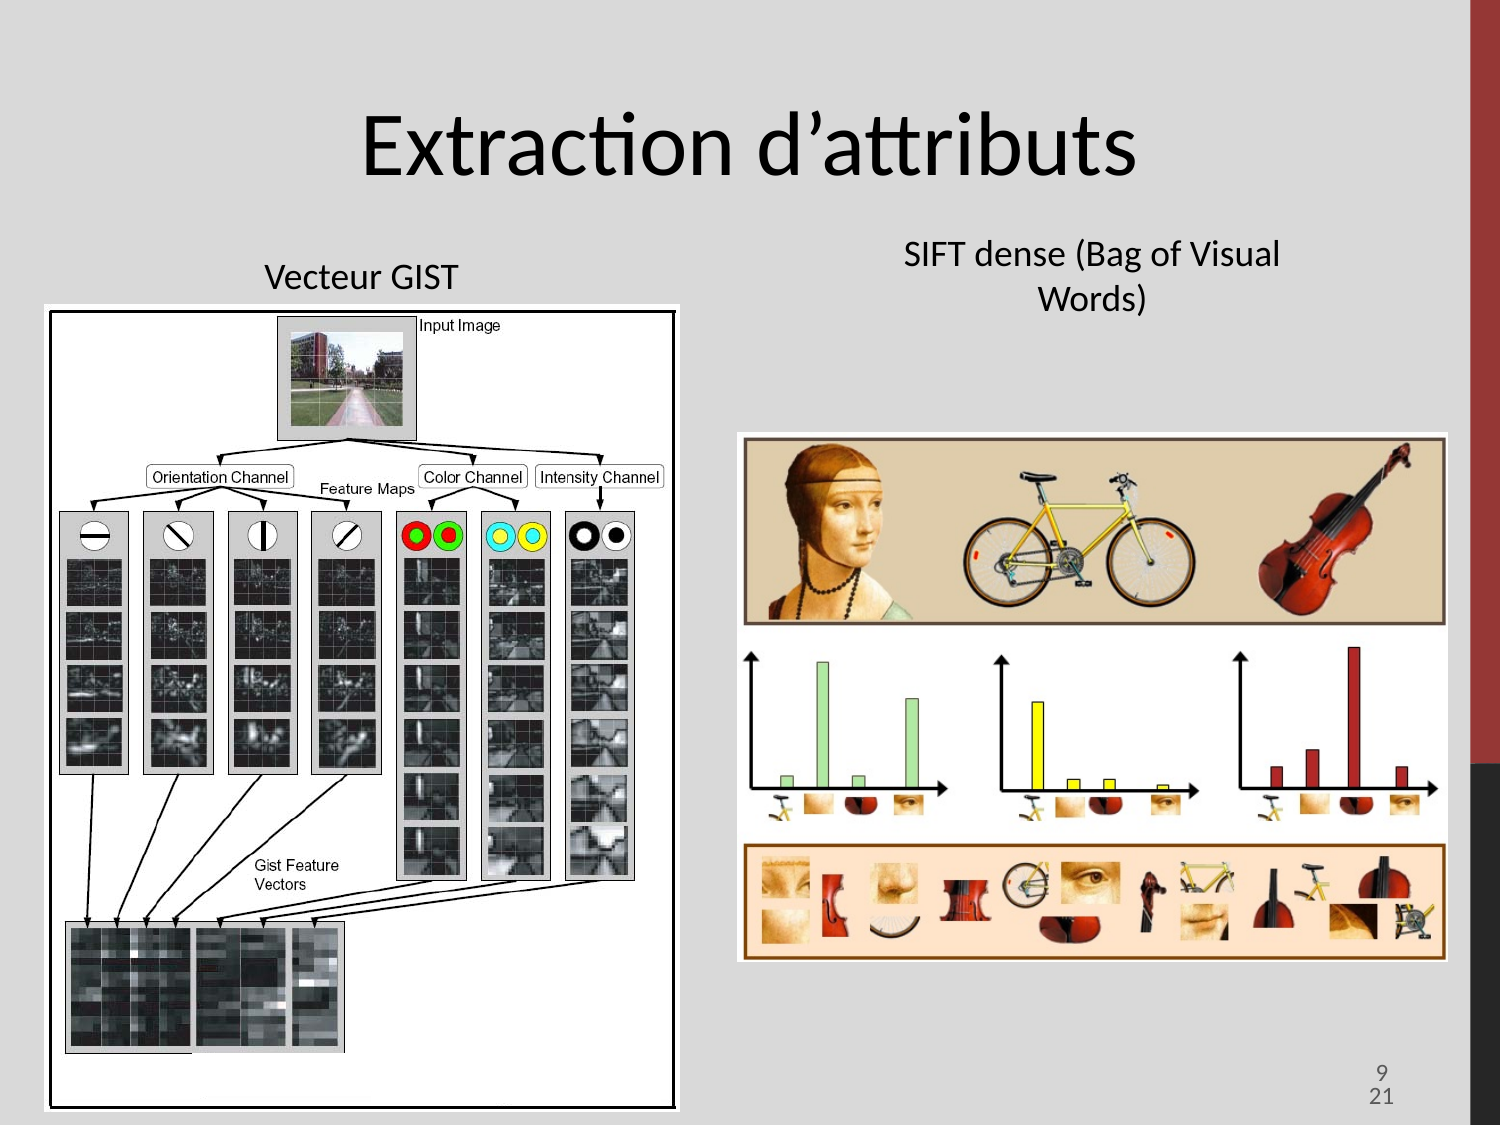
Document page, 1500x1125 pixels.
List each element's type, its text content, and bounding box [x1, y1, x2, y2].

picture [737, 432, 1448, 962]
picture [44, 304, 680, 1113]
slide_number 9 [1340, 1041, 1424, 1102]
text_box Vecteur GIST [113, 244, 610, 303]
text_box SIFT dense (Bag of Visual Words) [844, 221, 1341, 327]
title Extraction d’attributs [75, 45, 1425, 233]
